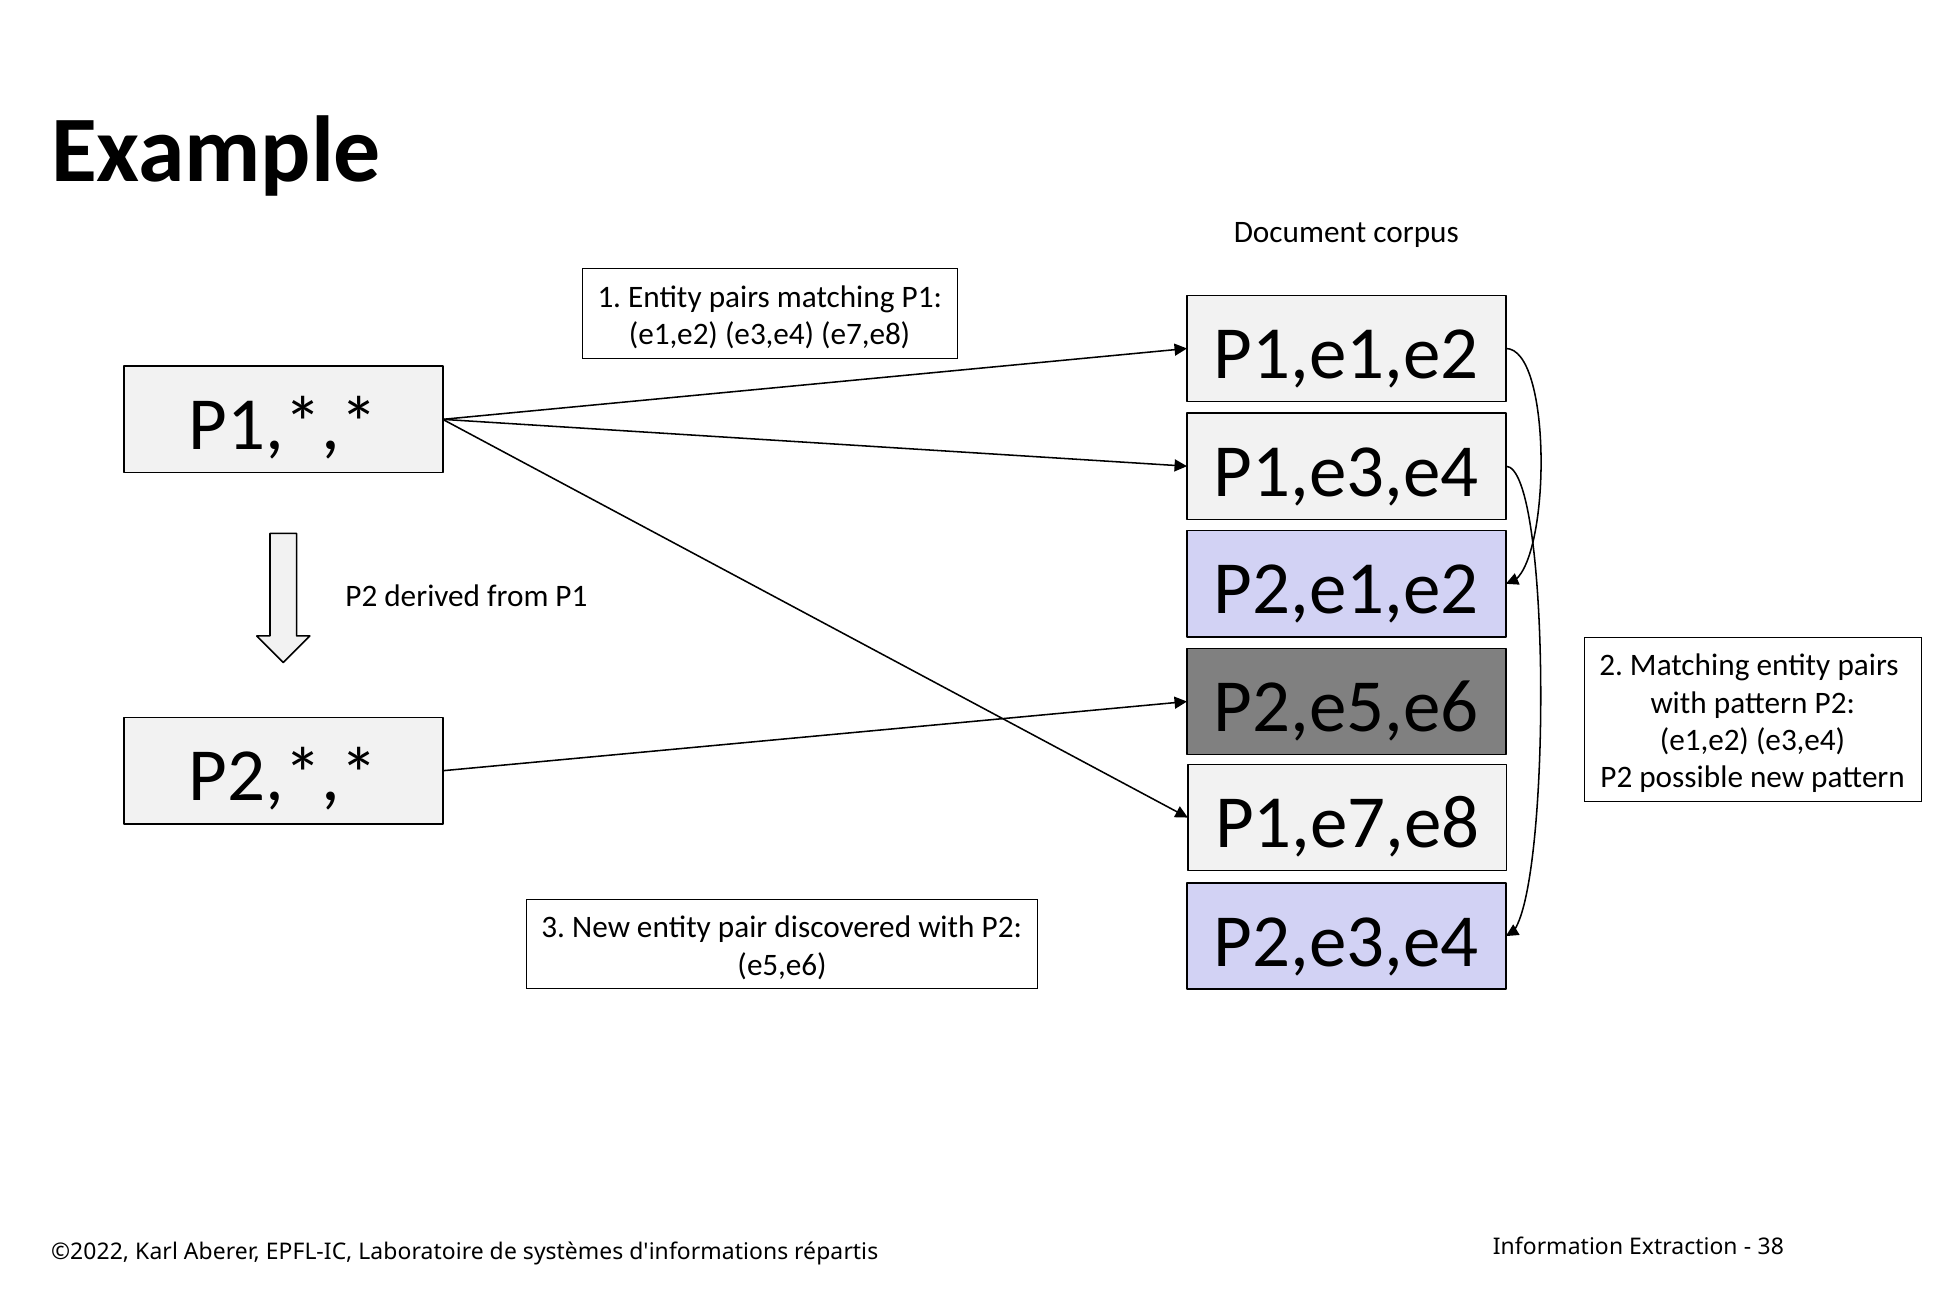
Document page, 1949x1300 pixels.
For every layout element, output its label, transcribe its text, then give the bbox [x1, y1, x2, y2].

text_box P2,e3,e4 [1186, 882, 1506, 990]
text_box P2,e5,e6 [1193, 648, 1500, 755]
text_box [1505, 465, 1509, 937]
text_box 3. New entity pair discovered with P2: (e5,e6) [526, 899, 1038, 989]
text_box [1505, 348, 1509, 465]
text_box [442, 701, 1188, 771]
text_box P2 derived from P1 [330, 567, 437, 621]
text_box P2,e1,e2 [1193, 530, 1500, 637]
text_box [256, 533, 310, 663]
text_box 1. Entity pairs matching P1: (e1,e2) (e3,e4) (e7,e8) [582, 268, 958, 346]
footer ©2022, Karl Aberer, EPFL-IC, Laboratoire de systèmes d'informations répartis [32, 1227, 1284, 1271]
text_box Document corpus [1218, 203, 1474, 256]
text_box 2. Matching entity pairs with pattern P2: (e1,e2) (e3,e4) P2 possible new pattern [1584, 637, 1922, 802]
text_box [442, 419, 1188, 700]
text_box P1,*,* [123, 366, 437, 473]
text_box P1,e3,e4 [1193, 413, 1500, 520]
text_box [442, 348, 1188, 417]
text_box P2,*,* [123, 717, 440, 824]
text_box P1,e1,e2 [1186, 295, 1506, 402]
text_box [442, 779, 1188, 818]
text_box P1,e7,e8 [1187, 764, 1500, 871]
title Example [32, 57, 1803, 232]
